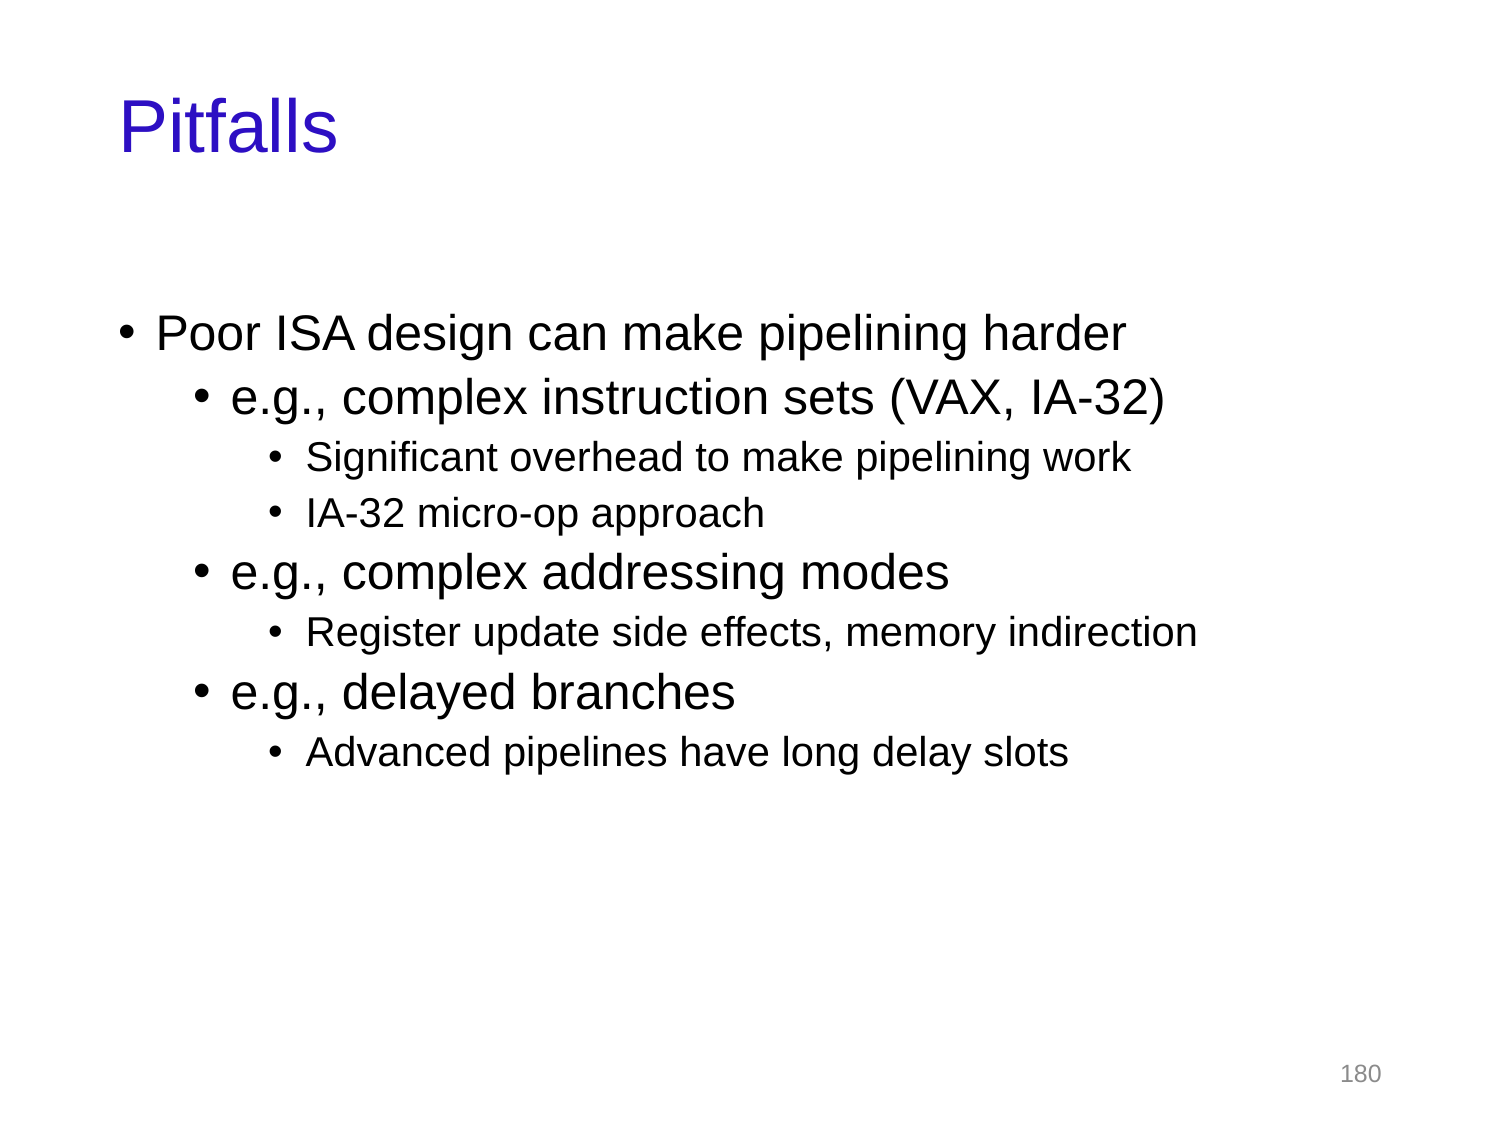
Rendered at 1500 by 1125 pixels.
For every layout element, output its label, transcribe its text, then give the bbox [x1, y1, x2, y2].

list Poor ISA design can make pipelining harder e.g., complex instruction sets (VAX, IA-32) Significant overhead to make pipelining work IA-32 micro-op approach e.g., complex addressing modes Register update side effects, memory indirection e.g., delayed branches Advanced pipelines have long delay slots [103, 299, 1397, 1014]
slide_number 180 [1059, 1042, 1397, 1103]
title Pitfalls [103, 59, 1397, 197]
